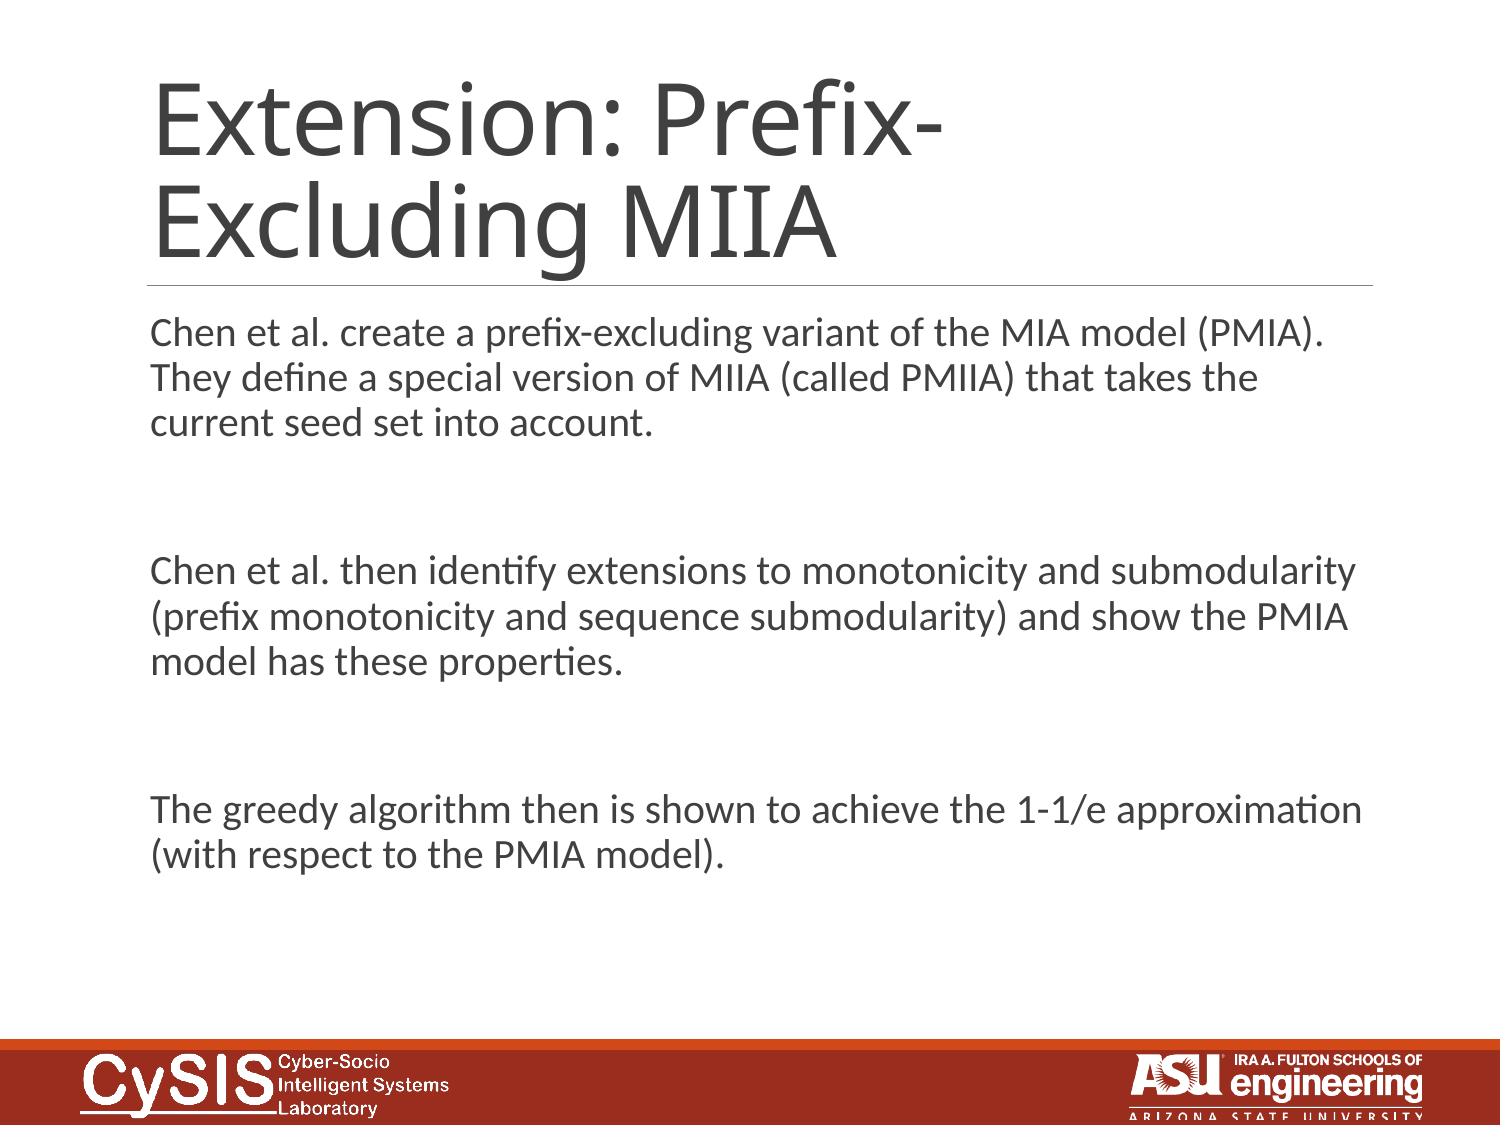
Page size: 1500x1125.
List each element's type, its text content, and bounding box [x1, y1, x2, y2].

list Chen et al. create a prefix-excluding variant of the MIA model (PMIA). They define a special version of MIIA (called PMIIA) that takes the current seed set into account. Chen et al. then identify extensions to monotonicity and submodularity (prefix monotonicity and sequence submodularity) and show the PMIA model has these properties. The greedy algorithm then is shown to achieve the 1-1/e approximation (with respect to the PMIA model). [135, 302, 1373, 963]
picture [60, 1027, 464, 1125]
title Extension: Prefix-Excluding MIIA [135, 47, 1373, 285]
